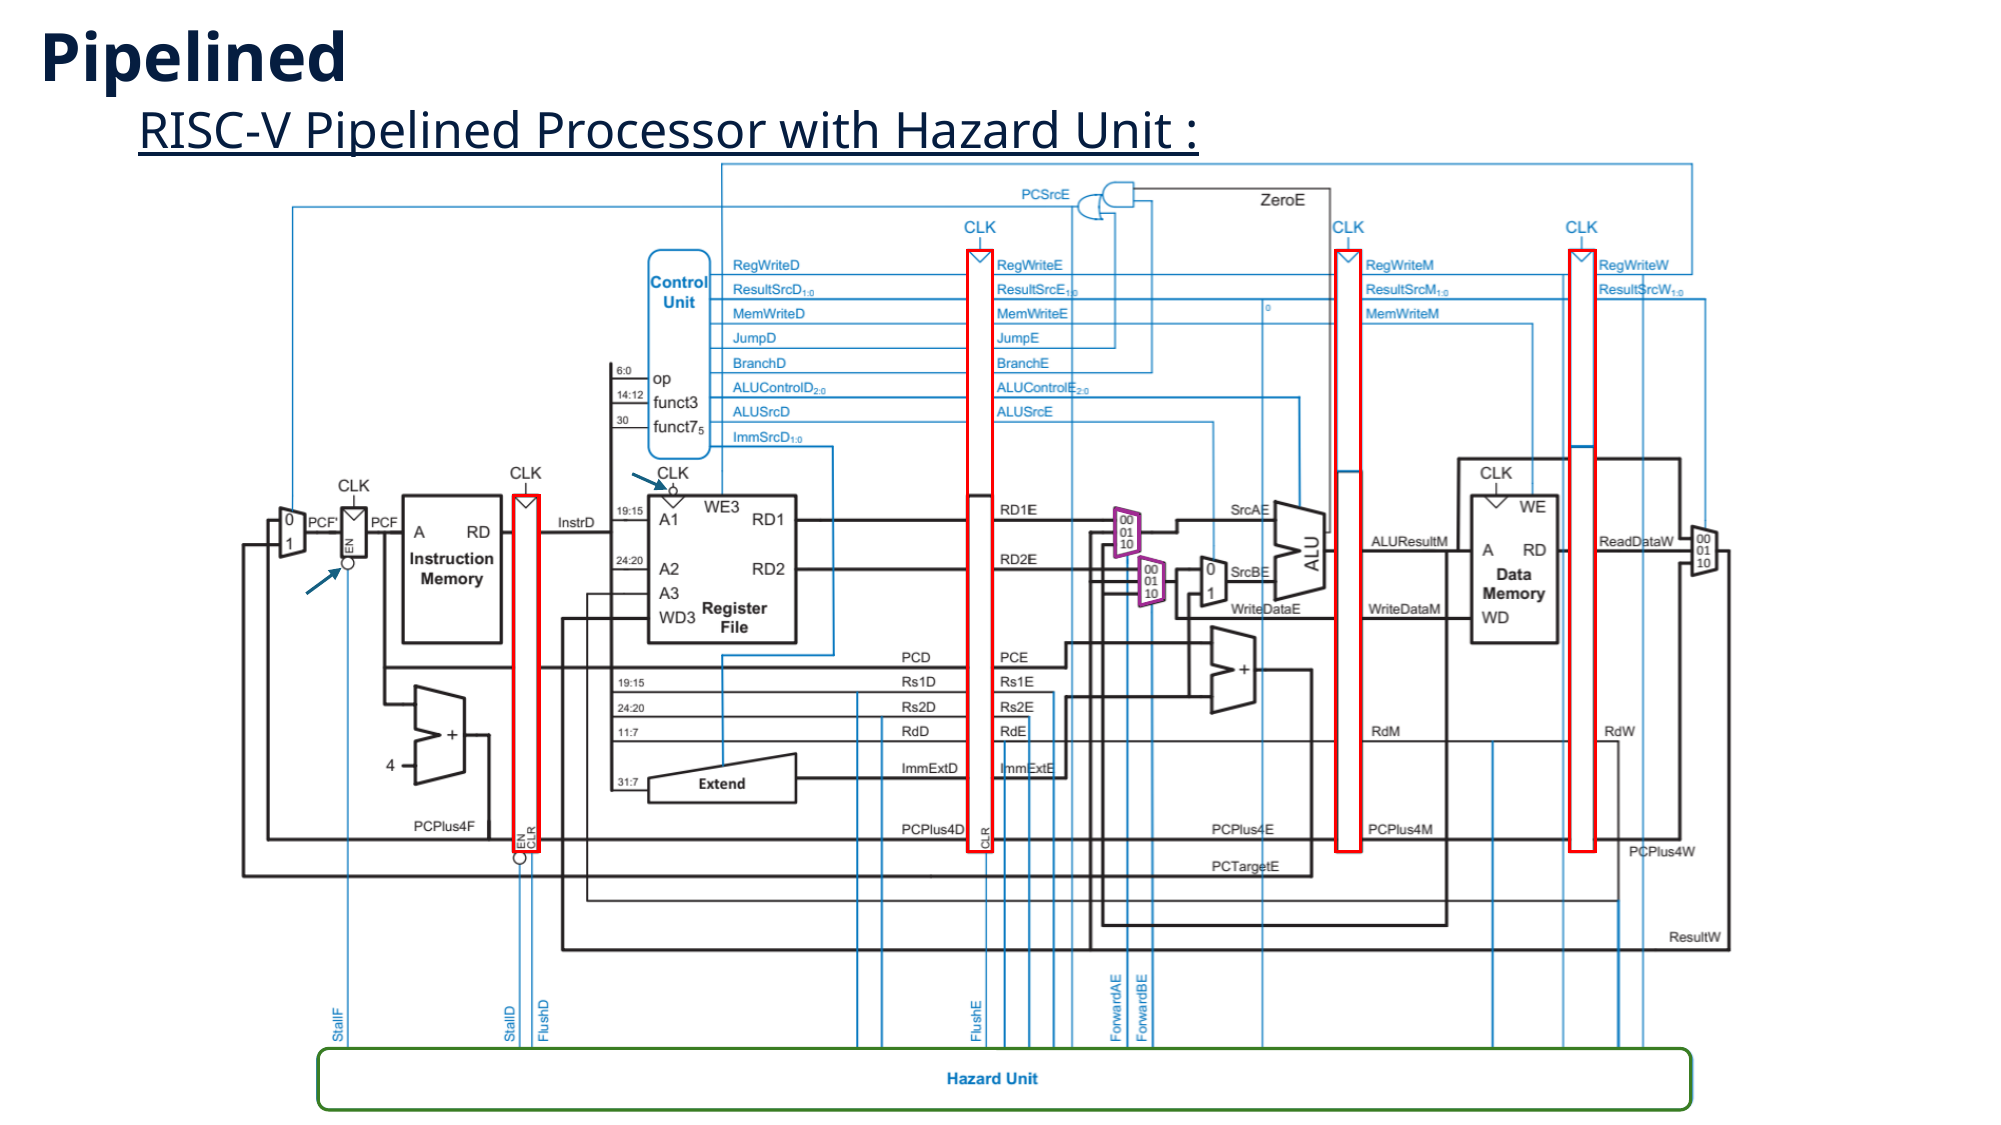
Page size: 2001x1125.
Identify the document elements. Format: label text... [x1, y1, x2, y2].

picture [216, 157, 1784, 1118]
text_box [305, 567, 343, 595]
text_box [631, 473, 668, 491]
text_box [1138, 556, 1164, 606]
text_box RISC-V Pipelined Processor with Hazard Unit : [123, 97, 1596, 184]
text_box Pipelined [24, 7, 382, 103]
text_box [1114, 508, 1140, 558]
